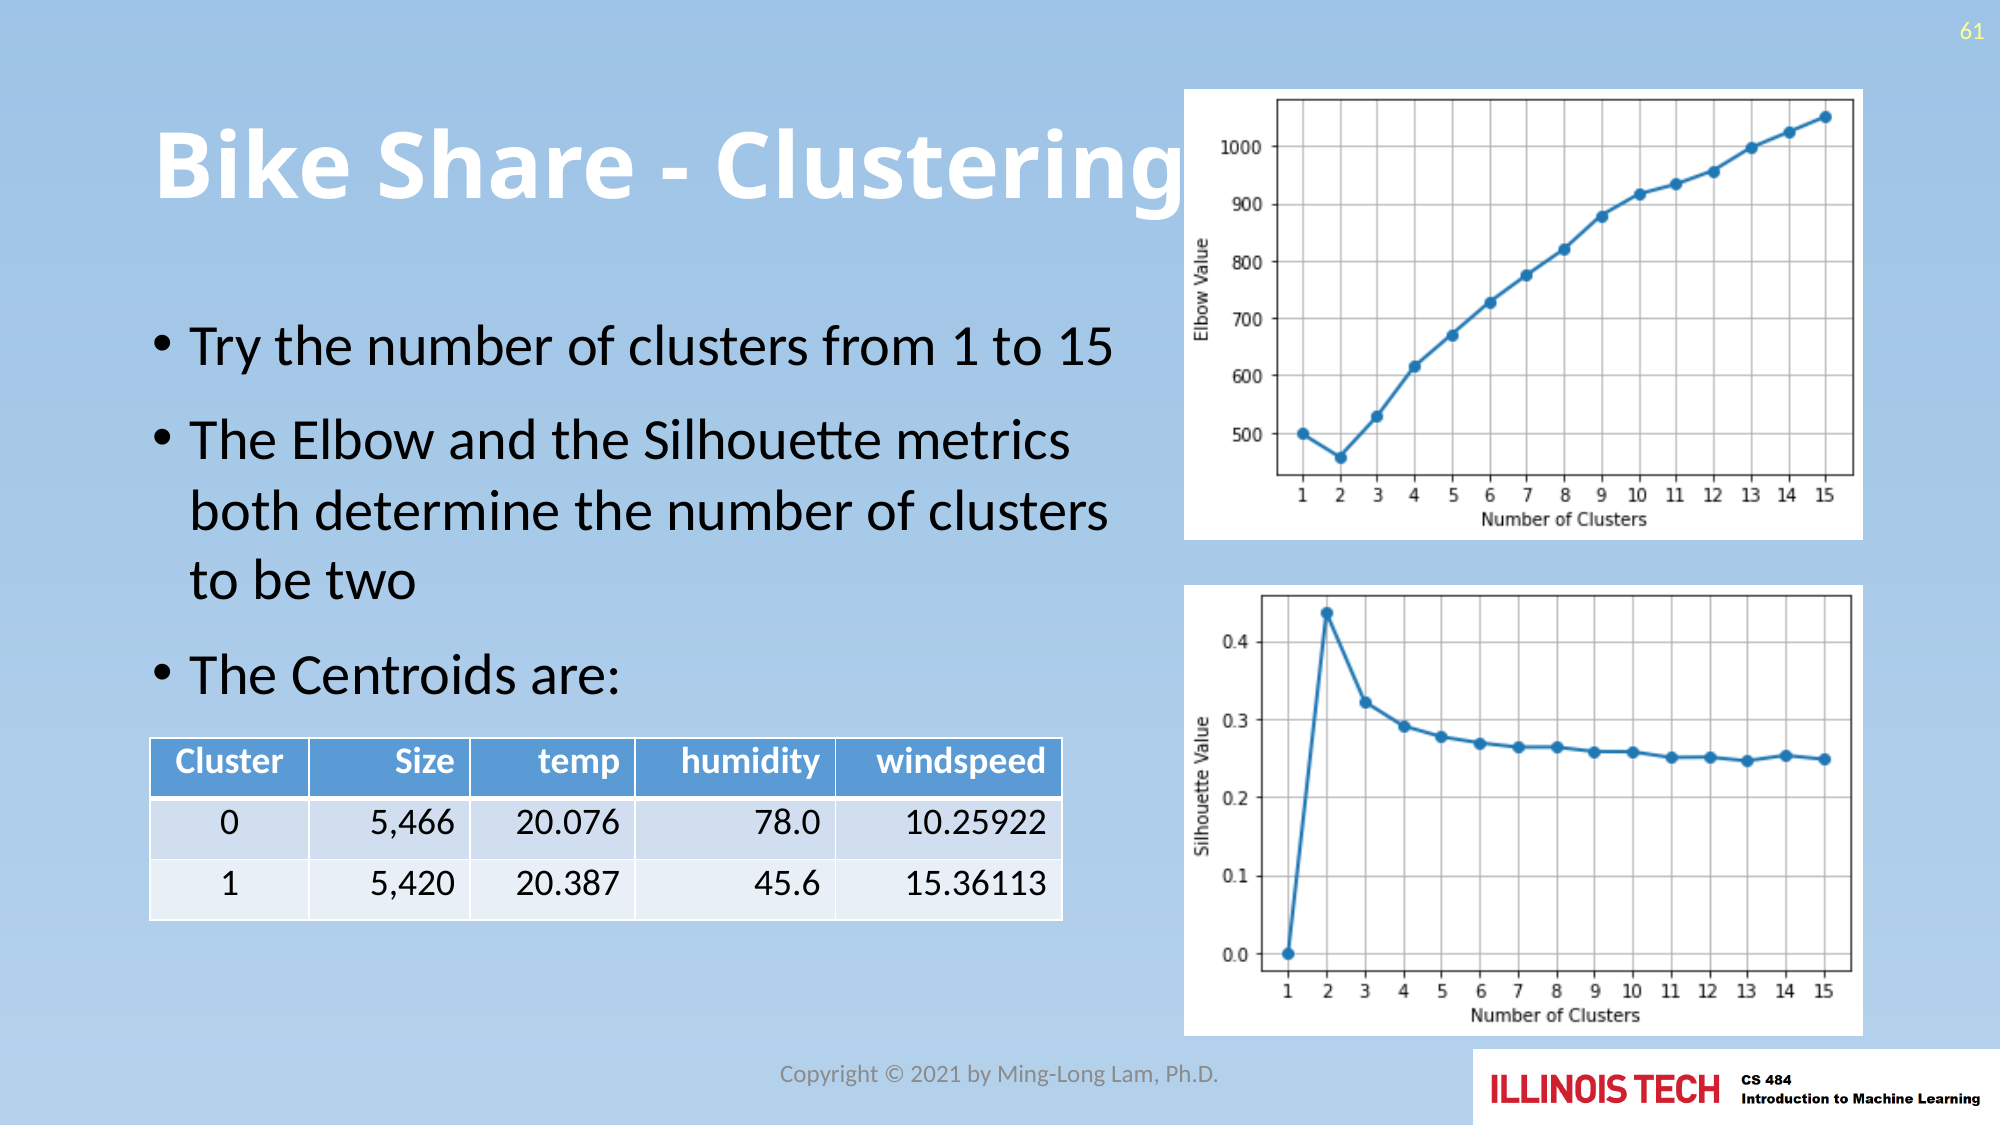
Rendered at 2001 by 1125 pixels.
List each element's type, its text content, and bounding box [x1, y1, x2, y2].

table_cell 20.076 [471, 801, 634, 859]
picture [1183, 585, 1863, 1036]
table_cell 15.36113 [836, 860, 1061, 919]
table_cell 45.6 [636, 860, 835, 919]
table_cell 78.0 [636, 801, 835, 859]
table_cell 0 [151, 801, 308, 859]
picture [1473, 1049, 2000, 1125]
footer Copyright © 2021 by Ming-Long Lam, Ph.D. [662, 1042, 1338, 1103]
picture [1183, 89, 1863, 540]
table_cell 10.25922 [836, 801, 1061, 859]
table_cell 5,420 [310, 860, 469, 919]
table_cell 1 [151, 860, 308, 919]
title Bike Share - Clustering [137, 59, 1863, 278]
table_header humidity [636, 739, 835, 796]
table_cell 20.387 [471, 860, 634, 919]
slide_number 61 [1550, 0, 2000, 60]
table_header windspeed [836, 739, 1061, 796]
list Try the number of clusters from 1 to 15 The Elbow and the Silhouette metrics both determine the number of clusters to be two The Centroids are: [137, 299, 1163, 1014]
table_cell 5,466 [310, 801, 469, 859]
table_header Cluster [151, 739, 308, 796]
table_header Size [310, 739, 469, 796]
table_header temp [471, 739, 634, 796]
